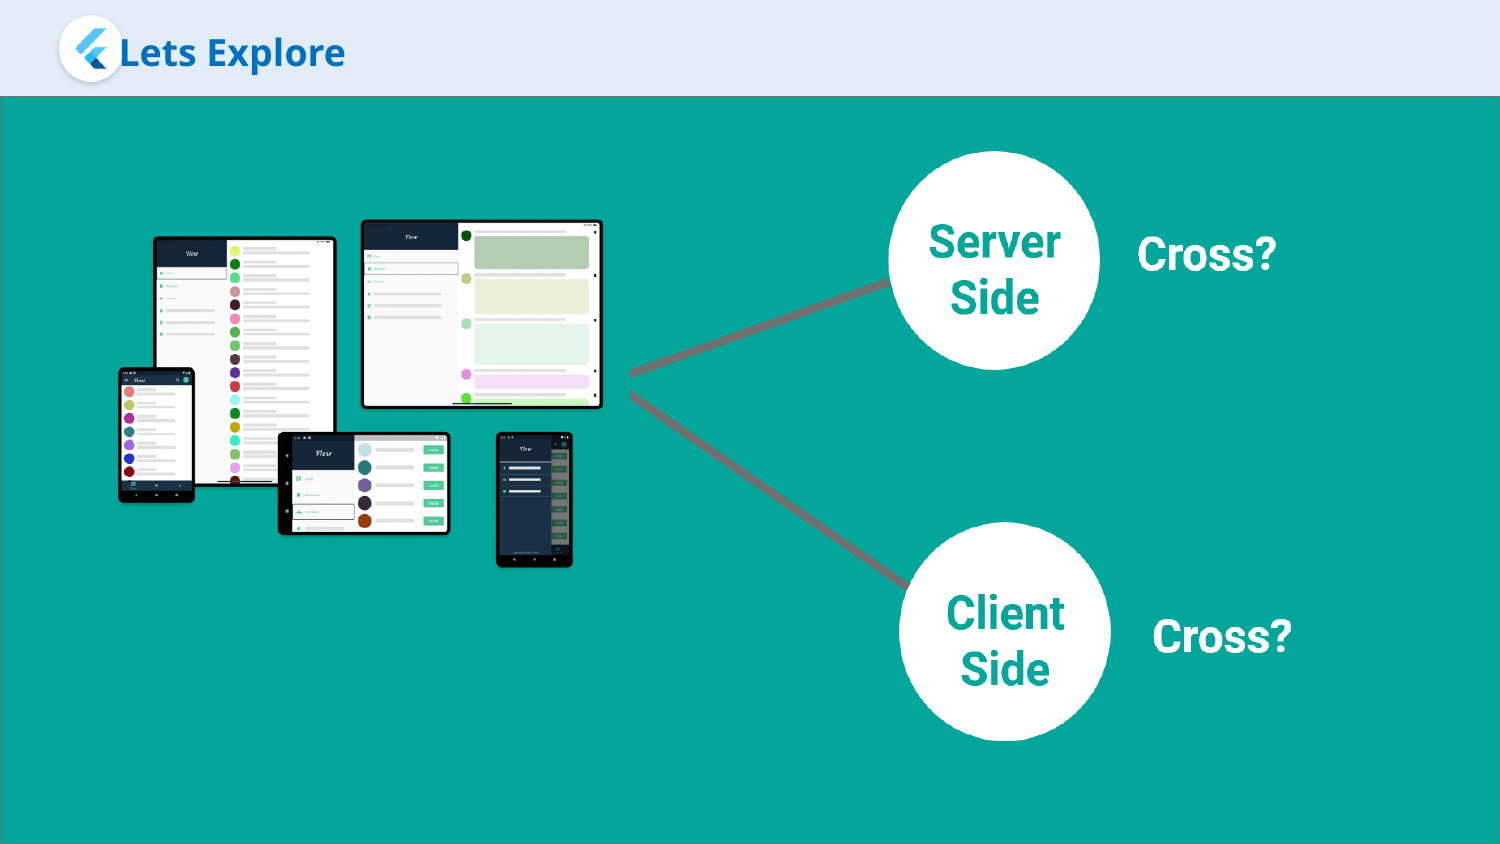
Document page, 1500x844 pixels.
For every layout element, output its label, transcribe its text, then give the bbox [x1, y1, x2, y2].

text_box Lets Explore [103, 21, 372, 82]
picture [0, 0, 1500, 844]
